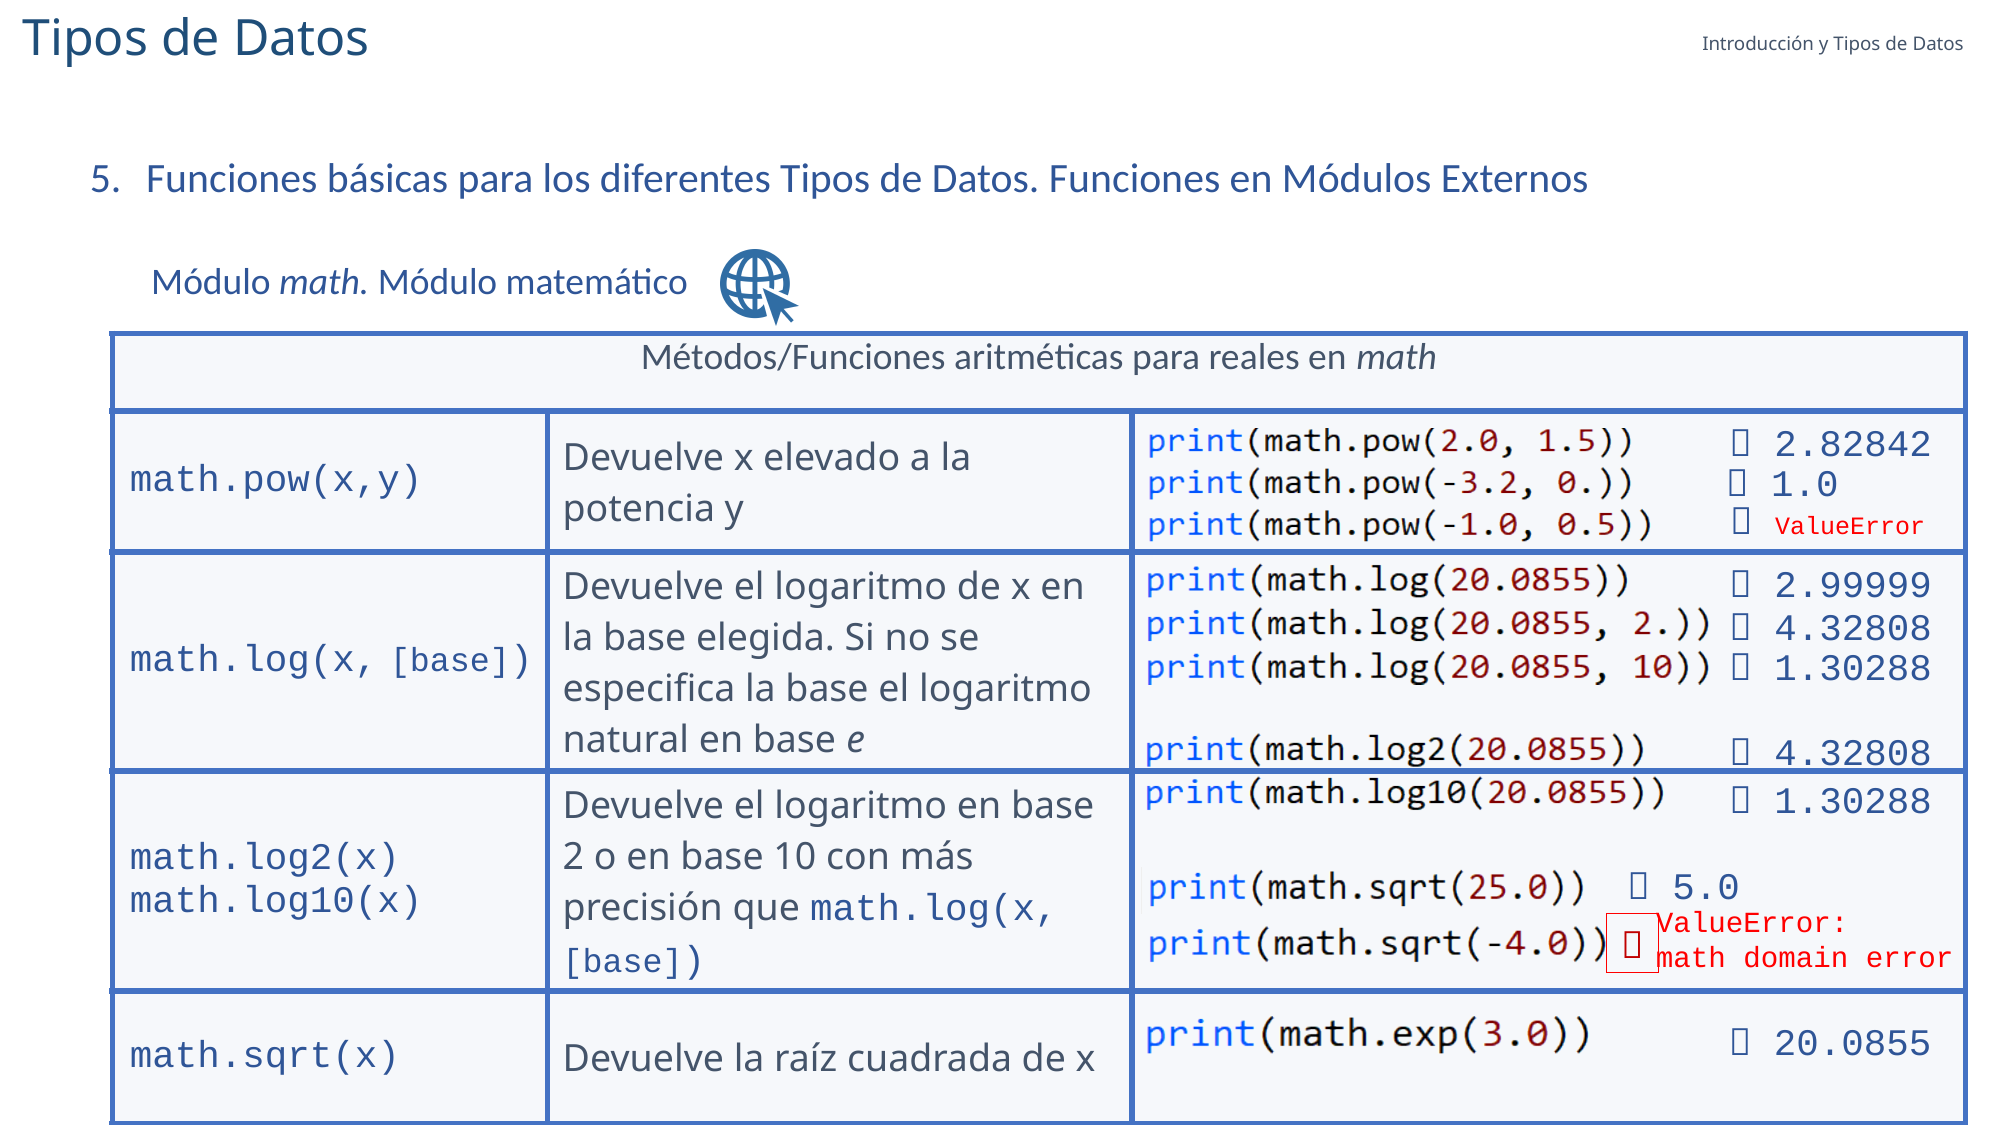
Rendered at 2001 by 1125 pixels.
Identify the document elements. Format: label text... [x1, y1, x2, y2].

table_cell [1854, 414, 1963, 549]
text_box  1.30288 [1723, 635, 1947, 695]
picture [1143, 428, 1655, 543]
text_box  2.99999 [1723, 553, 1947, 595]
table_cell [1135, 555, 1963, 768]
text_box ValueError: math domain error [1614, 895, 1969, 981]
table_cell Devuelve x elevado a la potencia y [550, 414, 1129, 549]
picture [720, 249, 799, 326]
table_cell [1135, 994, 1963, 1121]
table_cell math.log(x, [base]) [115, 555, 545, 768]
text_box  [1606, 913, 1659, 973]
text_box  1.0 [1720, 451, 1854, 511]
text_box Tipos de Datos [7, 0, 385, 73]
text_box Módulo math. Módulo matemático [136, 250, 704, 310]
table_header Métodos/Funciones aritméticas para reales en math [115, 336, 1963, 408]
text_box  4.32808 [1723, 720, 1947, 768]
table_cell Devuelve el logaritmo de x en la base elegida. Si no se especifica la base el logaritmo natural en base e [550, 555, 1129, 768]
table_cell math.pow(x,y) [115, 414, 545, 549]
picture [1146, 923, 1608, 965]
text_box  20.0855 [1722, 1010, 1947, 1071]
text_box  2.82842 [1723, 411, 1947, 472]
table_cell [1135, 414, 1724, 549]
table_cell math.sqrt(x) [115, 994, 545, 1121]
table_cell Devuelve la raíz cuadrada de x [550, 994, 1129, 1121]
picture [1141, 867, 1592, 914]
text_box Funciones básicas para los diferentes Tipos de Datos. Funciones en Módulos Externos [0, 98, 2000, 208]
picture [1143, 1016, 1594, 1063]
table_cell [1135, 774, 1963, 988]
text_box Introducción y Tipos de Datos [1614, 24, 2000, 70]
picture [1144, 561, 1719, 685]
text_box  ValueError [1724, 489, 1941, 549]
text_box  5.0 [1621, 854, 1755, 895]
table_cell Devuelve el logaritmo en base 2 o en base 10 con más precisión que math.log(x, [base]) [550, 774, 1129, 988]
table_cell math.log2(x) math.log10(x) [115, 774, 545, 988]
text_box  4.32808 [1723, 595, 1947, 635]
text_box  1.30288 [1723, 768, 1947, 829]
picture [1143, 732, 1671, 817]
